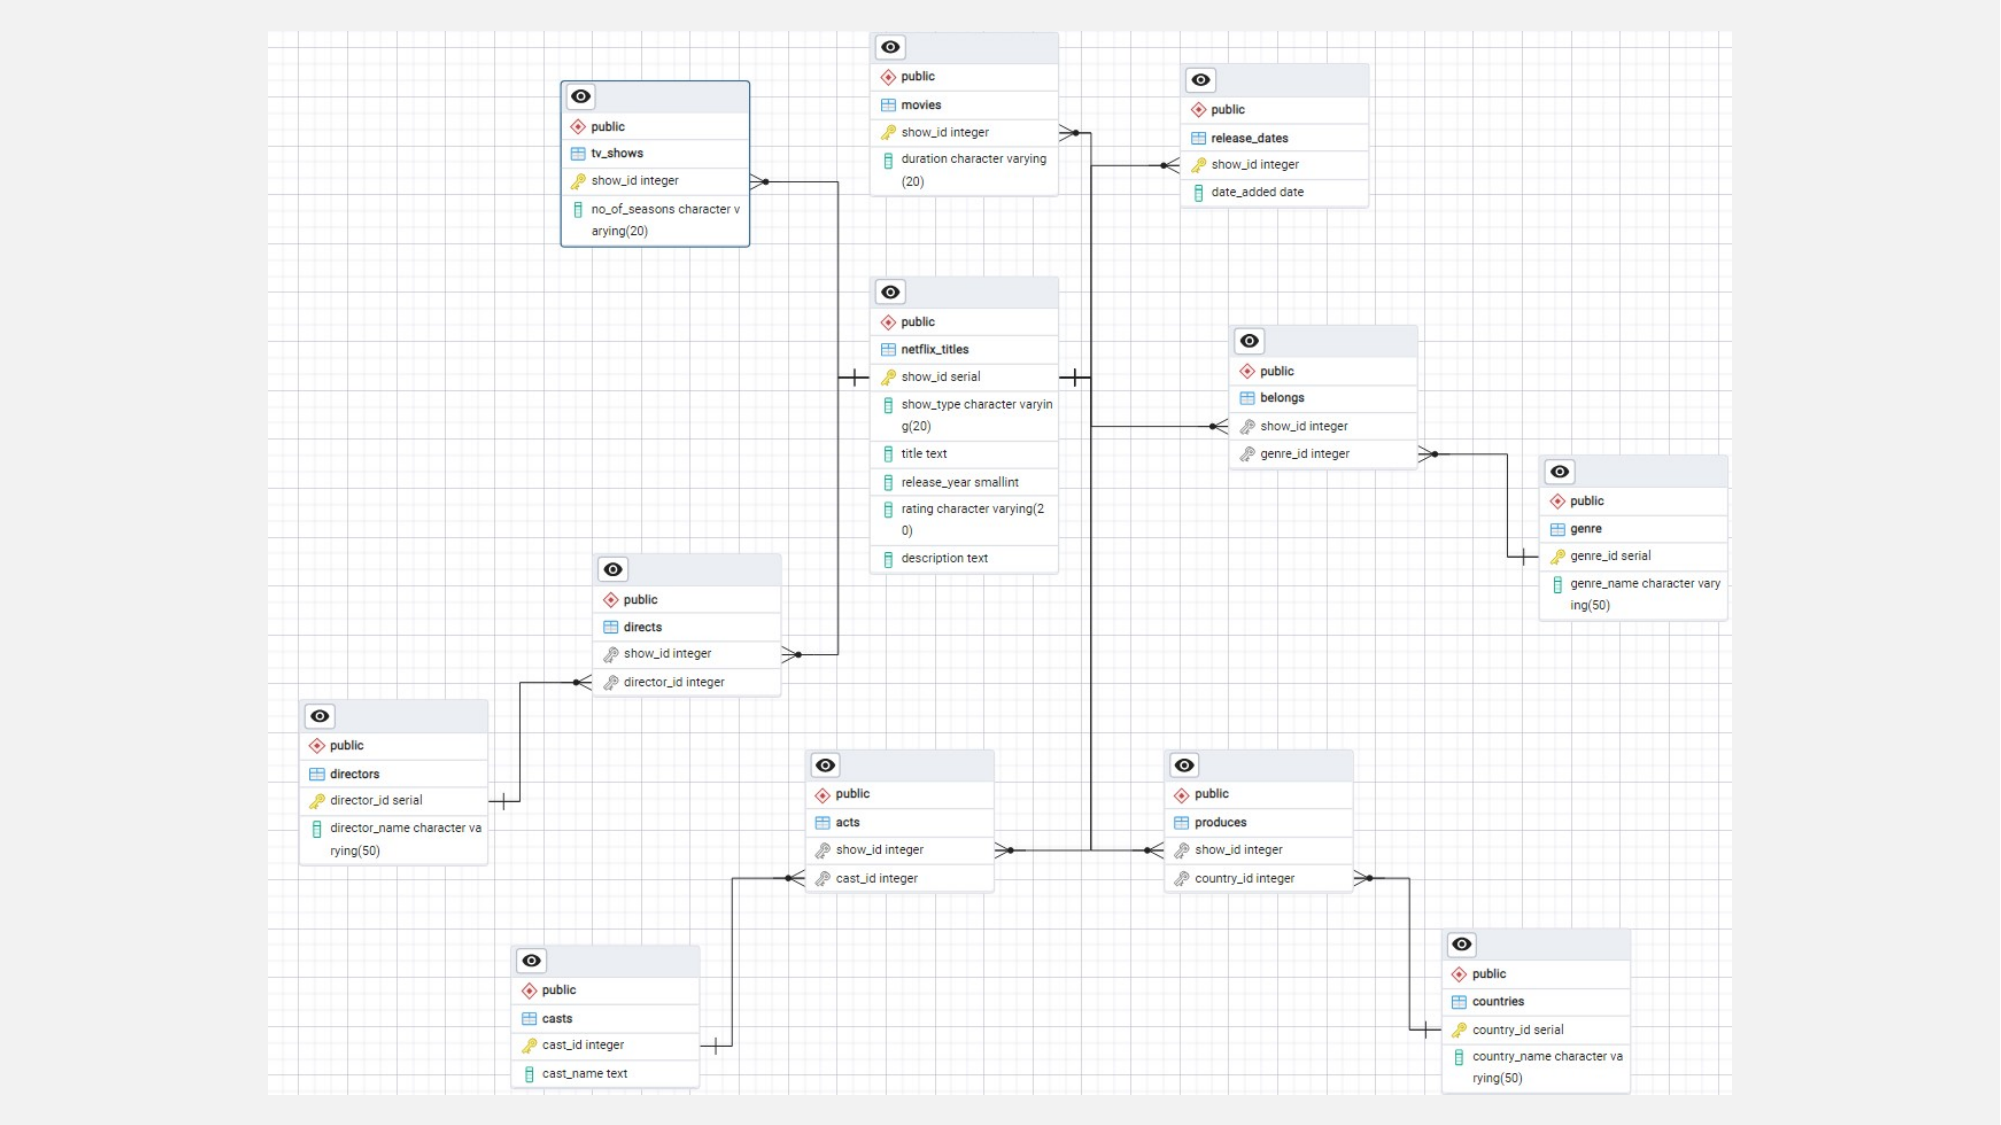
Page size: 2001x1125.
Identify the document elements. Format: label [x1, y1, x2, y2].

picture [268, 31, 1732, 1095]
